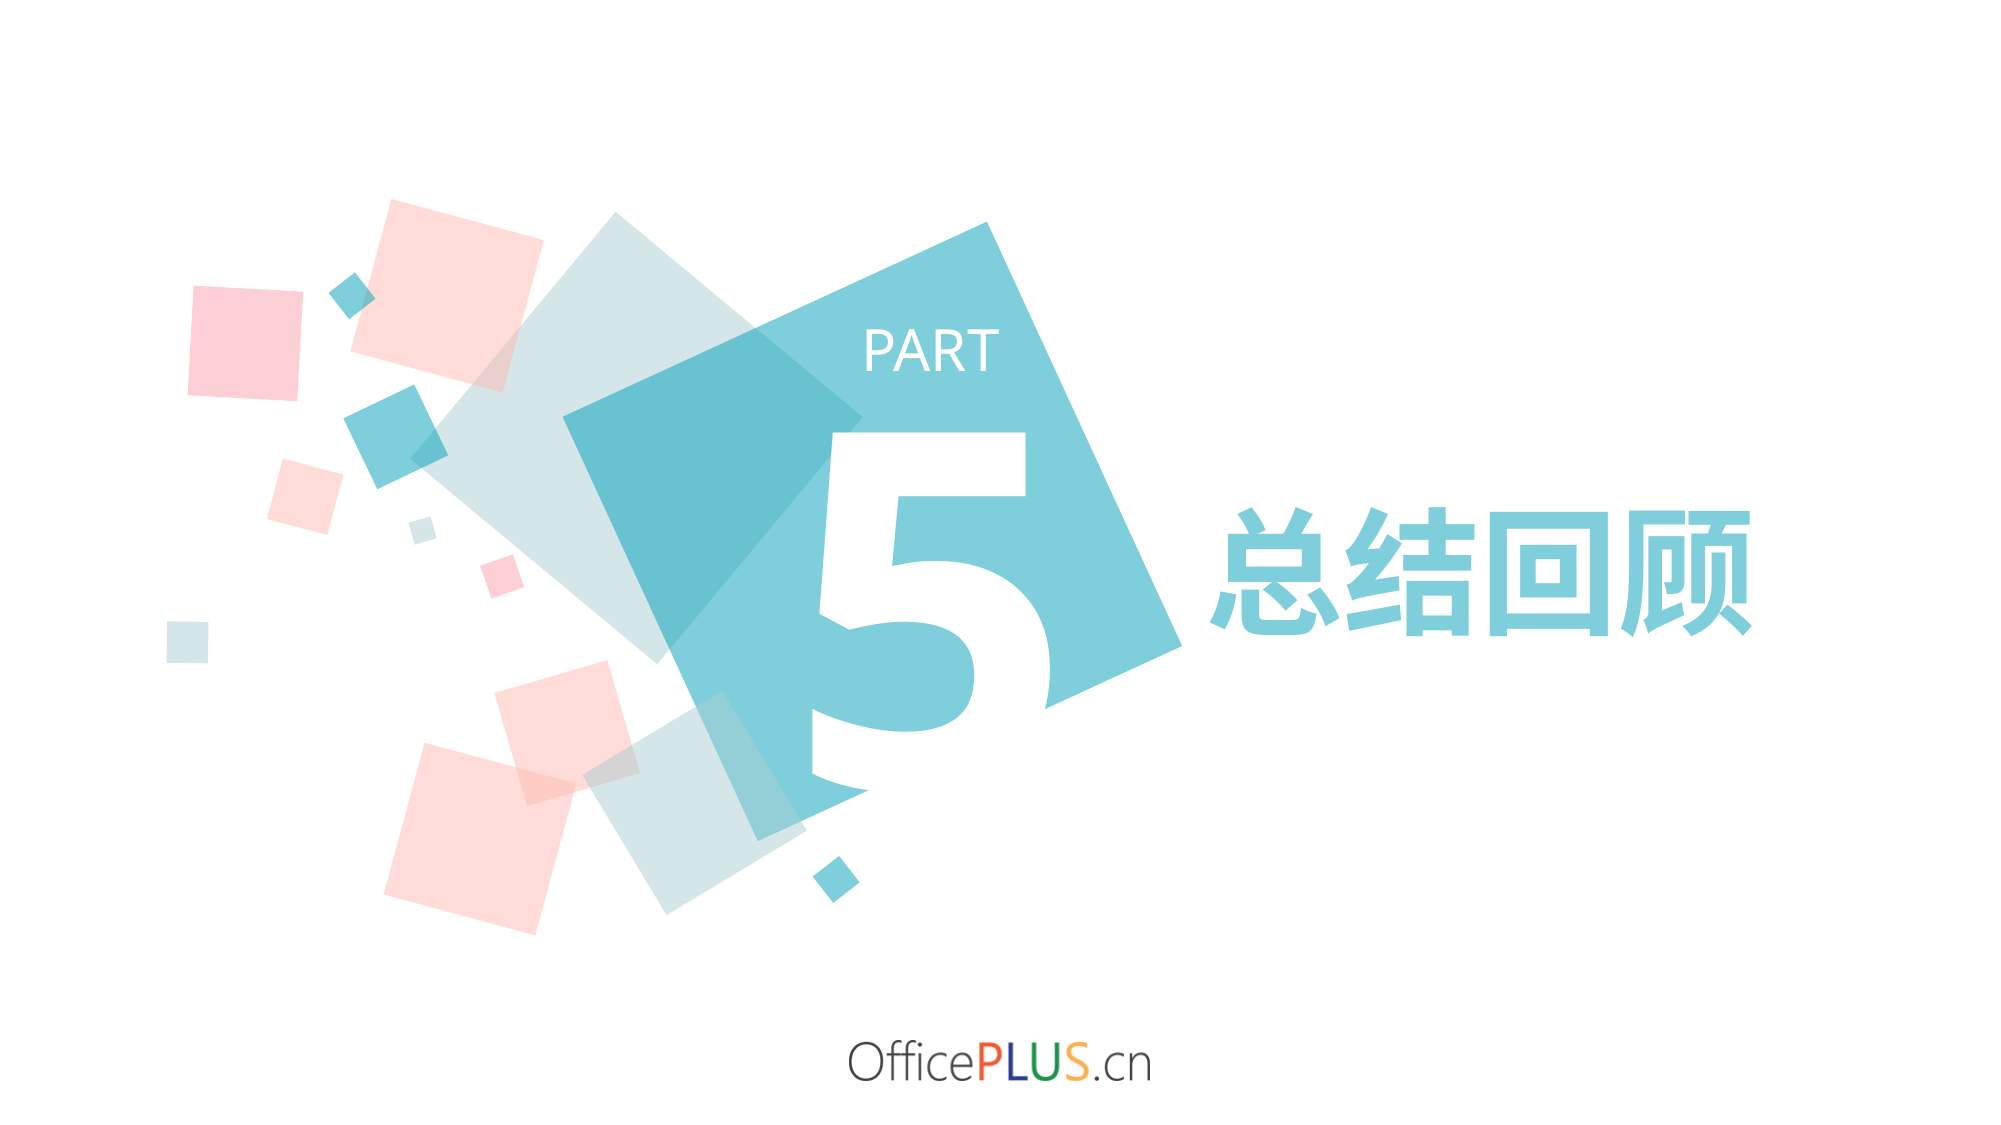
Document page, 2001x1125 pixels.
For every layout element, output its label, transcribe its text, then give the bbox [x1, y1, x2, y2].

text_box PART [846, 305, 1015, 391]
picture [849, 1040, 1150, 1081]
text_box 5 [773, 283, 1088, 896]
text_box 总结回顾 [1191, 479, 1771, 660]
